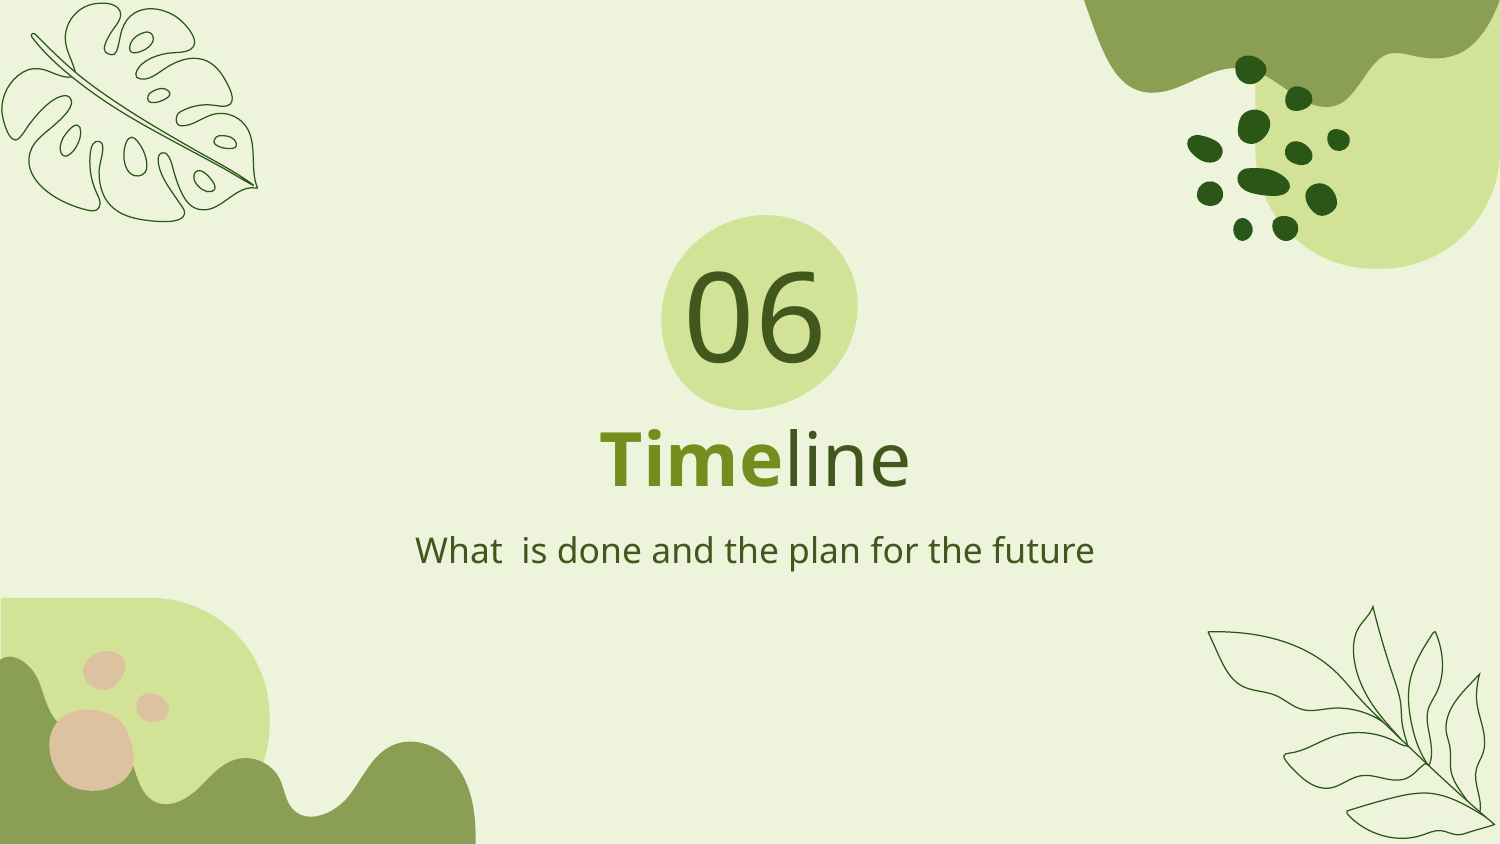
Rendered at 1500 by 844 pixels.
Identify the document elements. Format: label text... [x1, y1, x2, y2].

title Timeline [311, 422, 1199, 513]
text_box [676, 375, 829, 411]
title 06 [642, 250, 868, 375]
subtitle What is done and the plan for the future [311, 513, 1199, 596]
text_box [687, 215, 839, 250]
